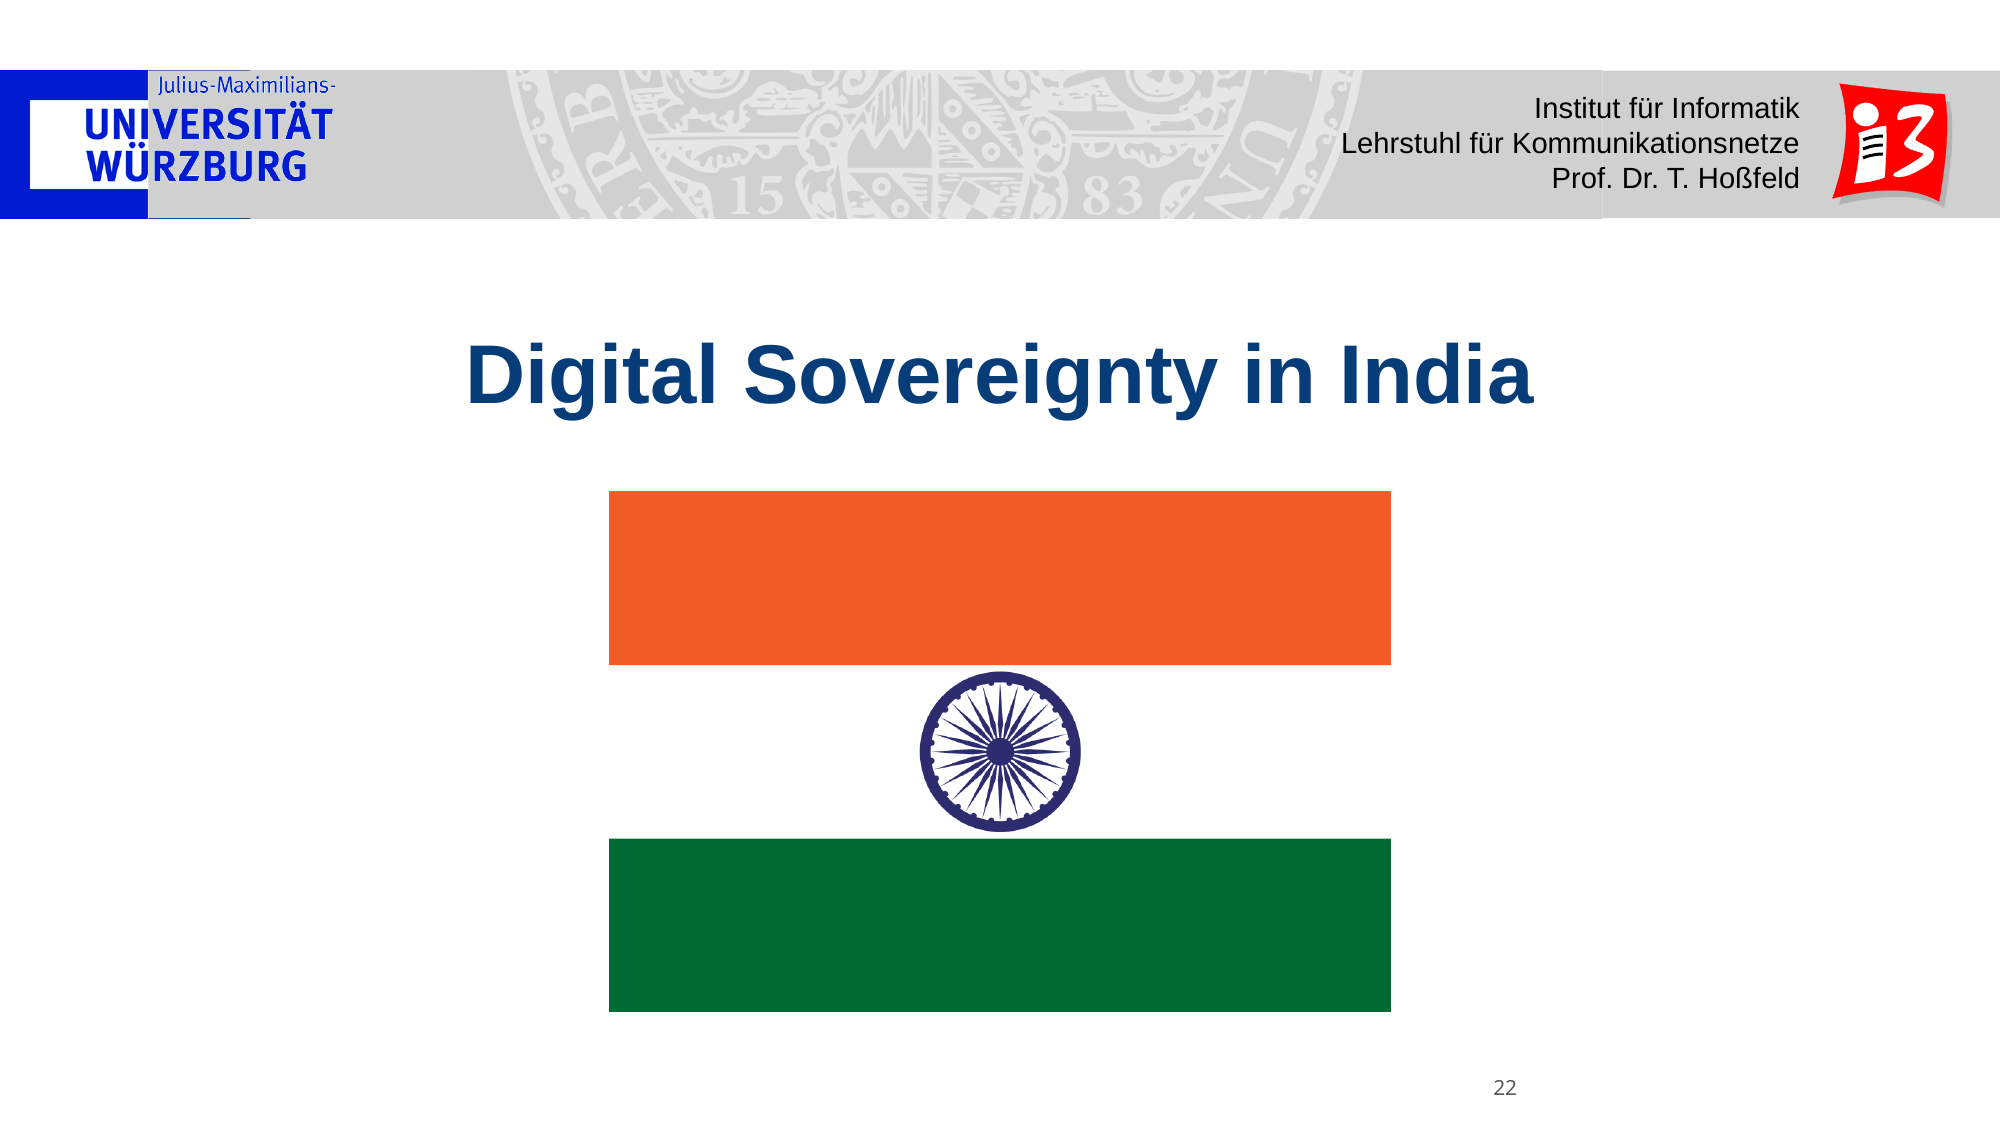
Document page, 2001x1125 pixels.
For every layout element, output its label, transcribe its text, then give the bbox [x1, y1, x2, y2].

picture [0, 70, 335, 219]
title Digital Sovereignty in India [79, 219, 1920, 521]
picture [469, 70, 1603, 219]
picture [609, 491, 1391, 1012]
slide_number 22 [1460, 1070, 1550, 1108]
